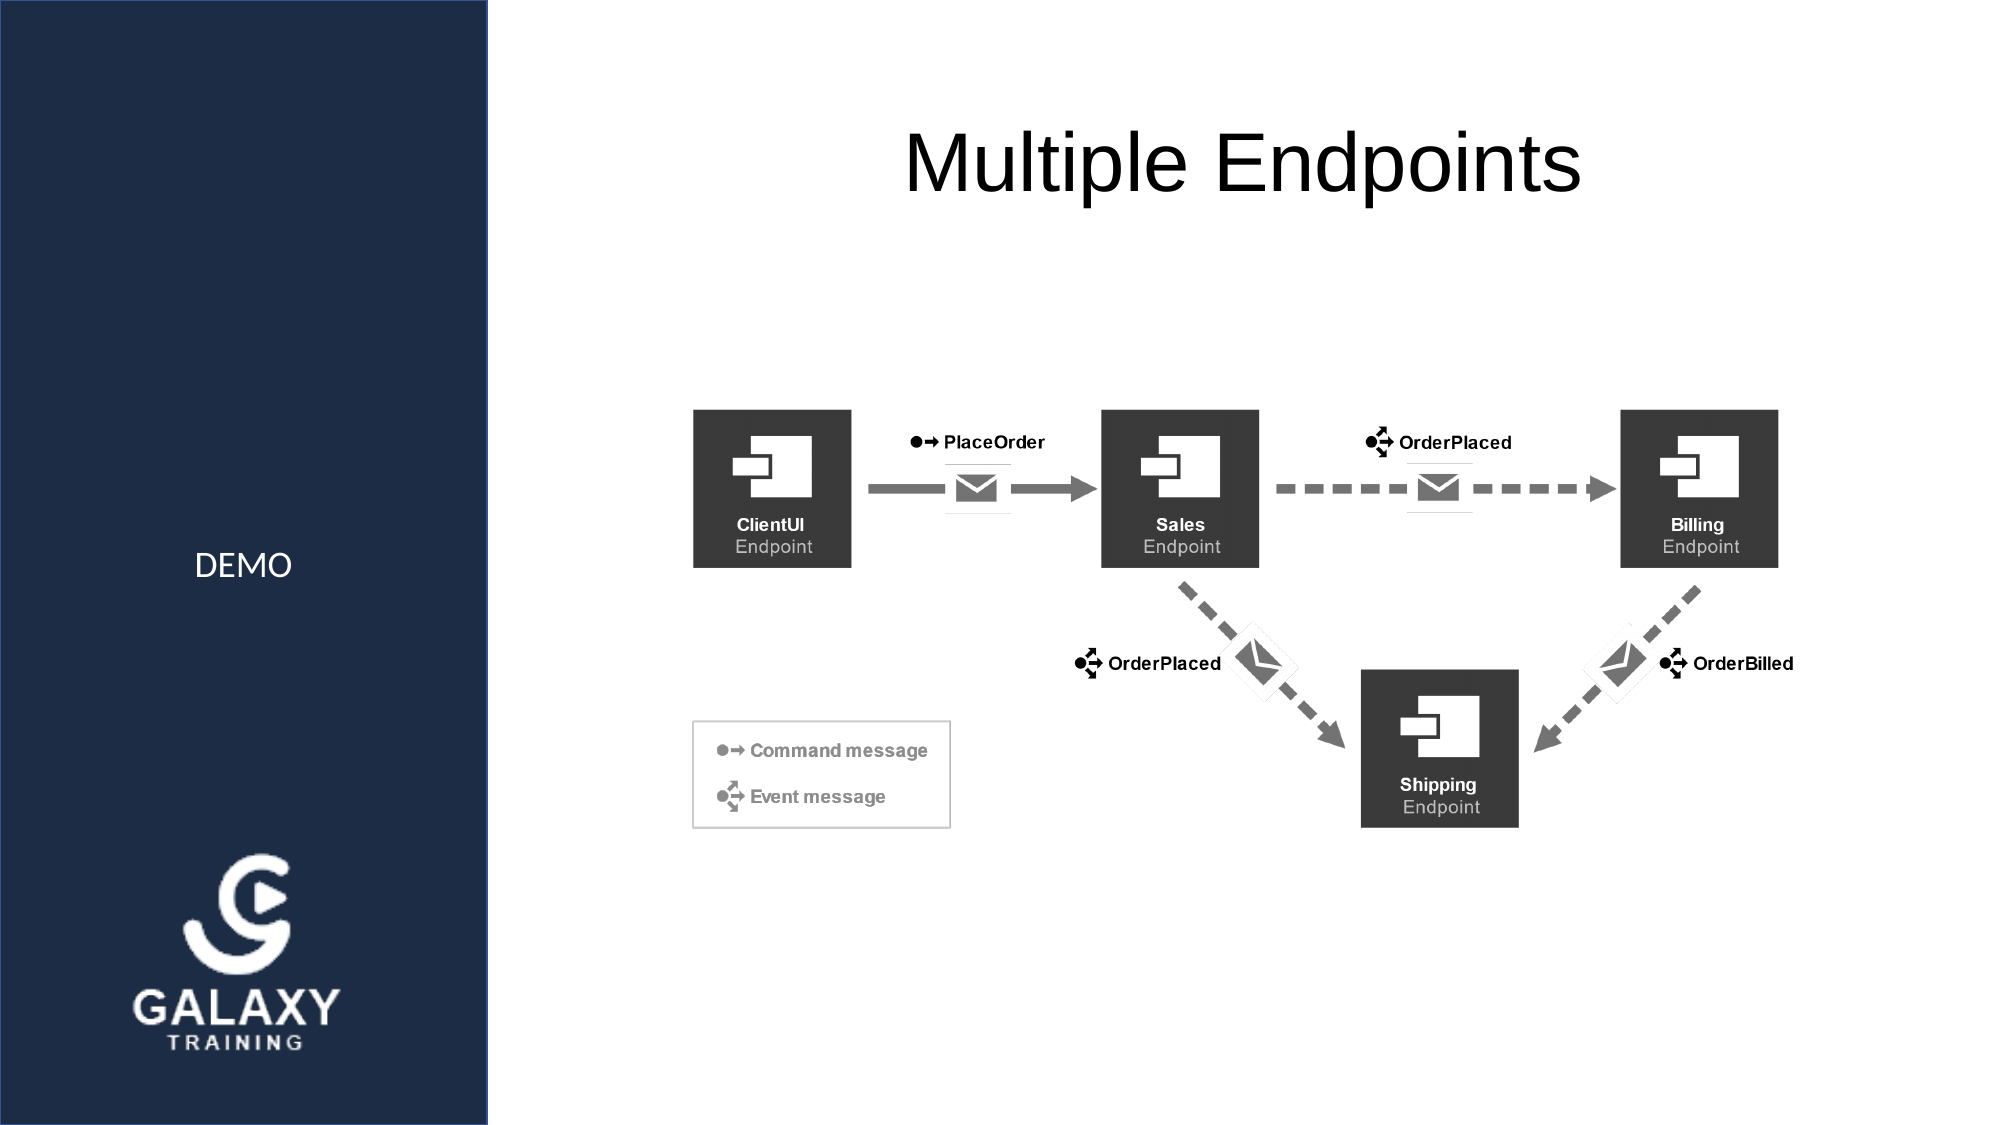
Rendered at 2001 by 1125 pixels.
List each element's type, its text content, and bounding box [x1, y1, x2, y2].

text_box Multiple Endpoints [487, 100, 2000, 216]
picture [690, 408, 1797, 829]
text_box DEMO [0, 0, 488, 1125]
picture [100, 808, 387, 1088]
